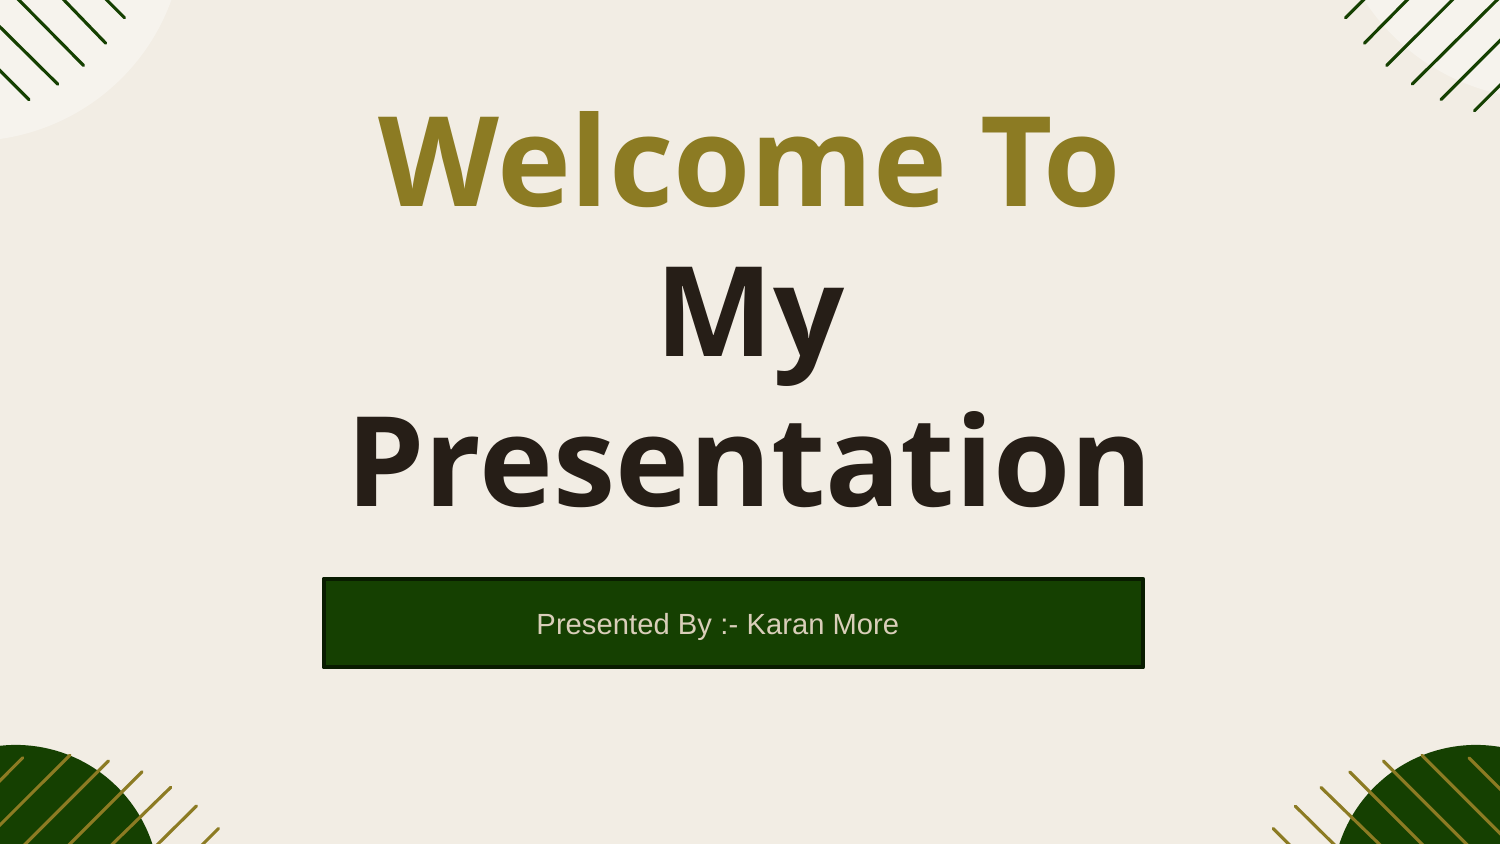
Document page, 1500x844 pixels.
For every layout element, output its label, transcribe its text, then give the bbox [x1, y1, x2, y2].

text_box Presented By :- Karan More [322, 577, 1145, 669]
title Welcome To My Presentation [323, 48, 1177, 565]
